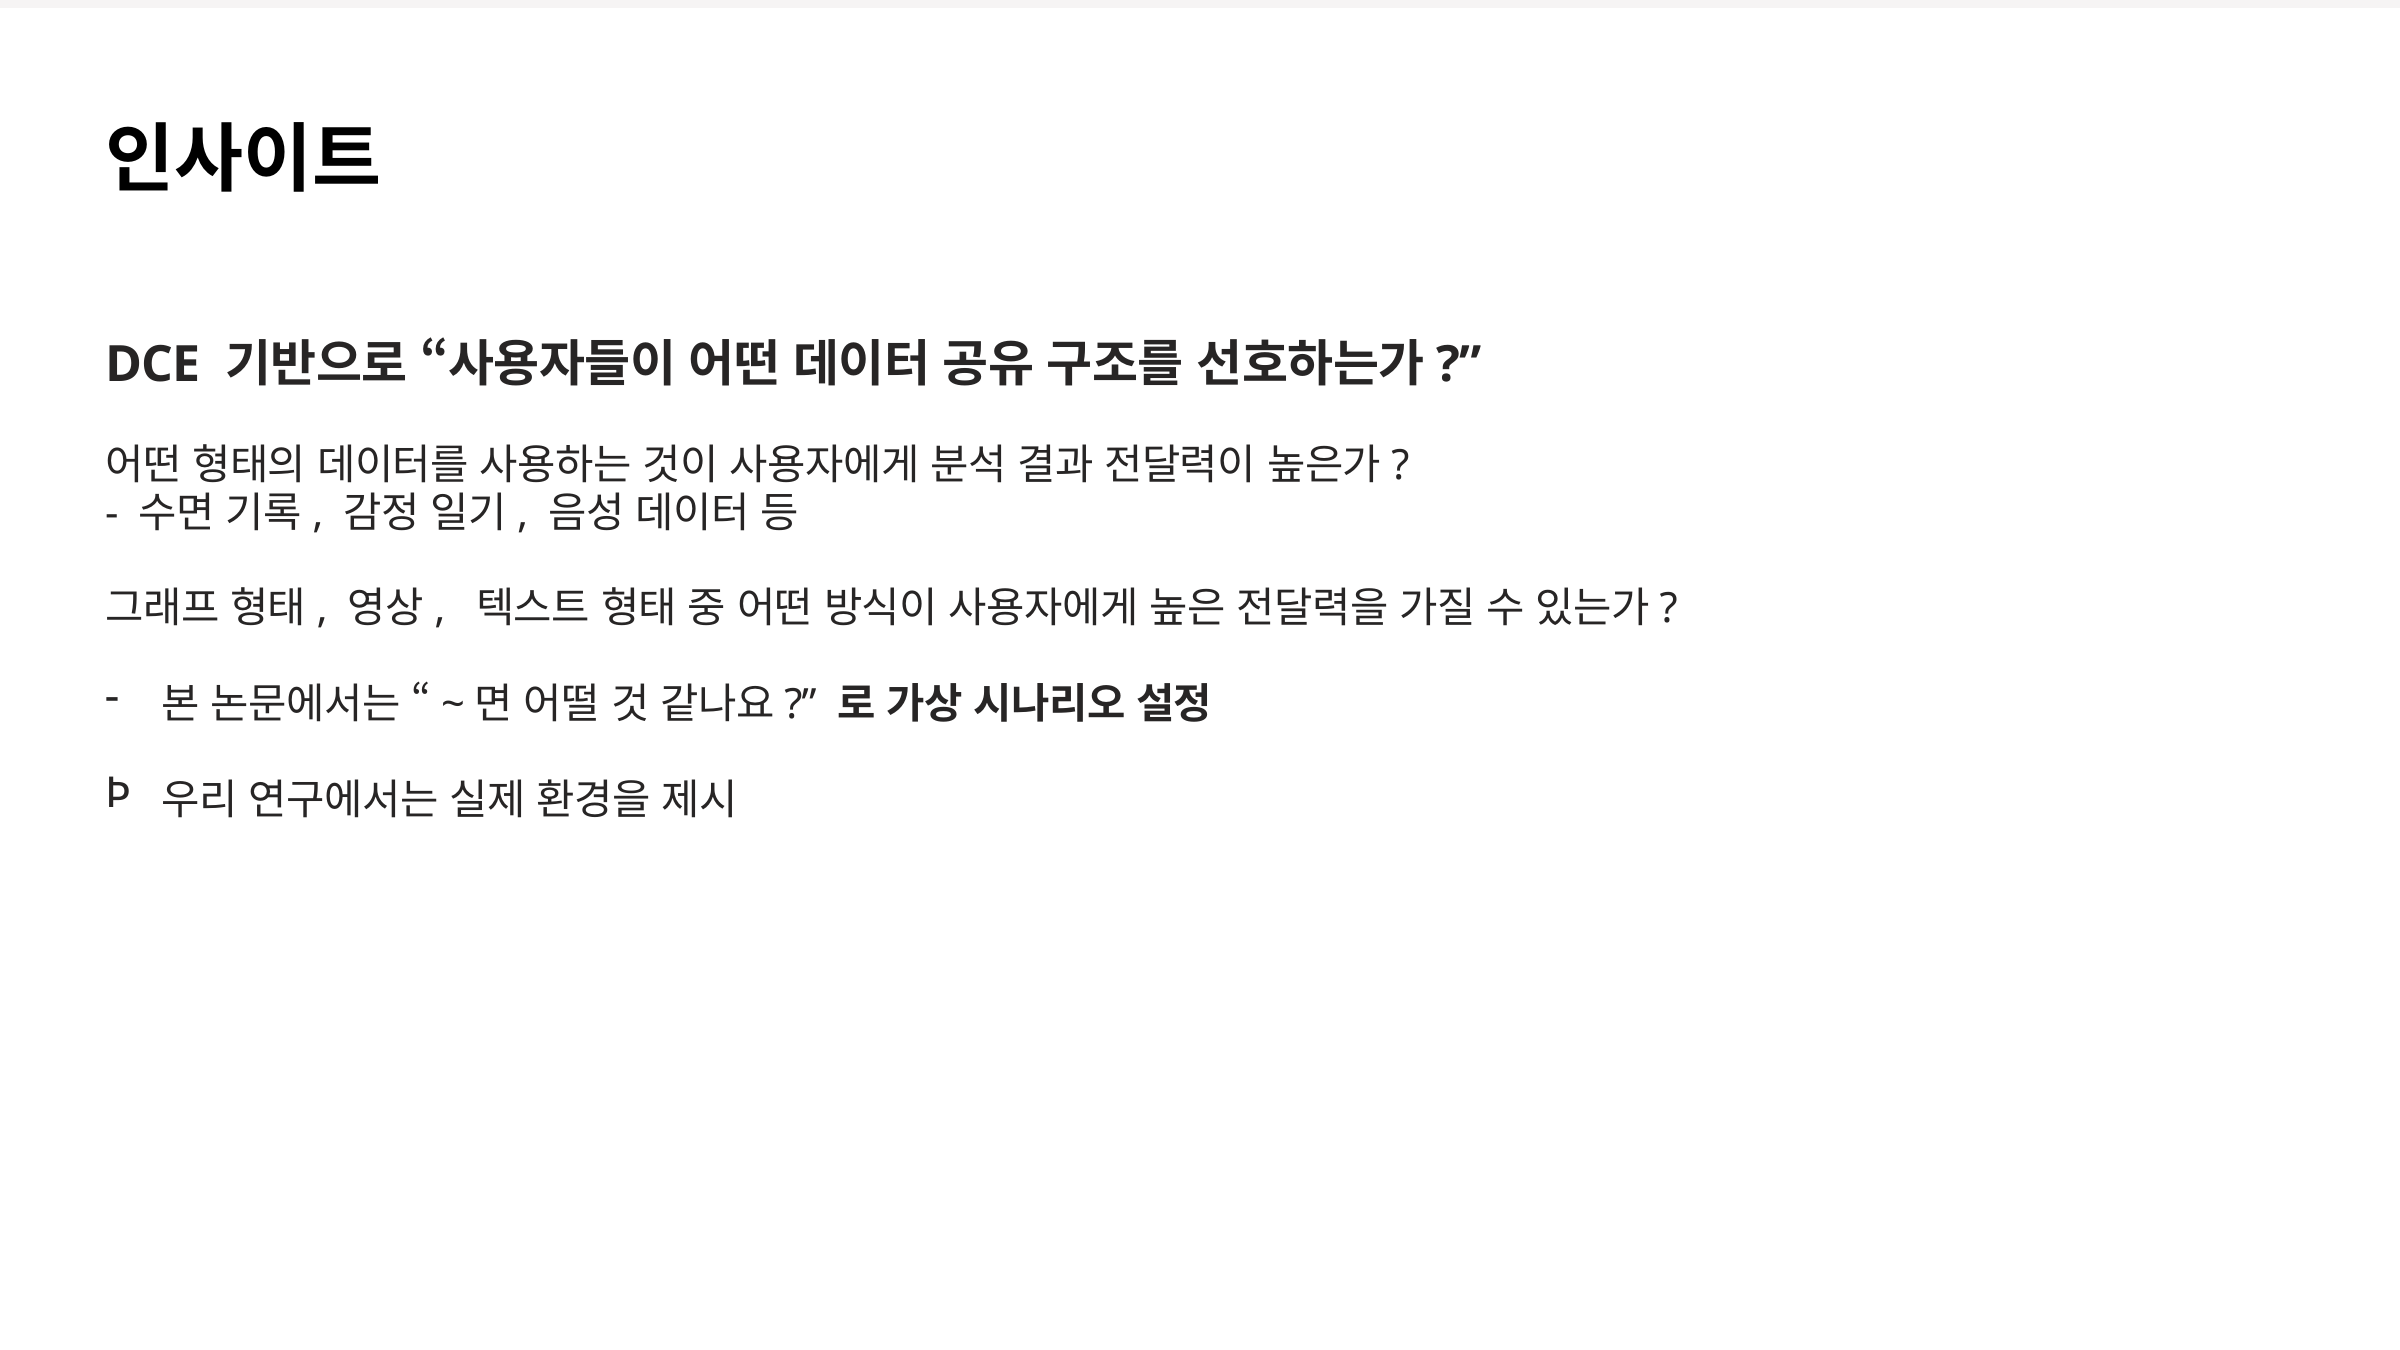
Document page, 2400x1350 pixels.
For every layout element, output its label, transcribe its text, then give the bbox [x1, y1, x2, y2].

text_box 인사이트 [105, 106, 858, 201]
text_box DCE 기반으로 “사용자들이 어떤 데이터 공유 구조를 선호하는가?” 어떤 형태의 데이터를 사용하는 것이 사용자에게 분석 결과 전달력이 높은가? - 수면 기록, 감정 일기, 음성 데이터 등 그래프 형태, 영상, 텍스트 형태 중 어떤 방식이 사용자에게 높은 전달력을 가질 수 있는가? 본 논문에서는 “~면 어떨 것 같나요?” 로 가상 시나리오 설정 우리 연구에서는 실제 환경을 제시 [105, 343, 1782, 1303]
